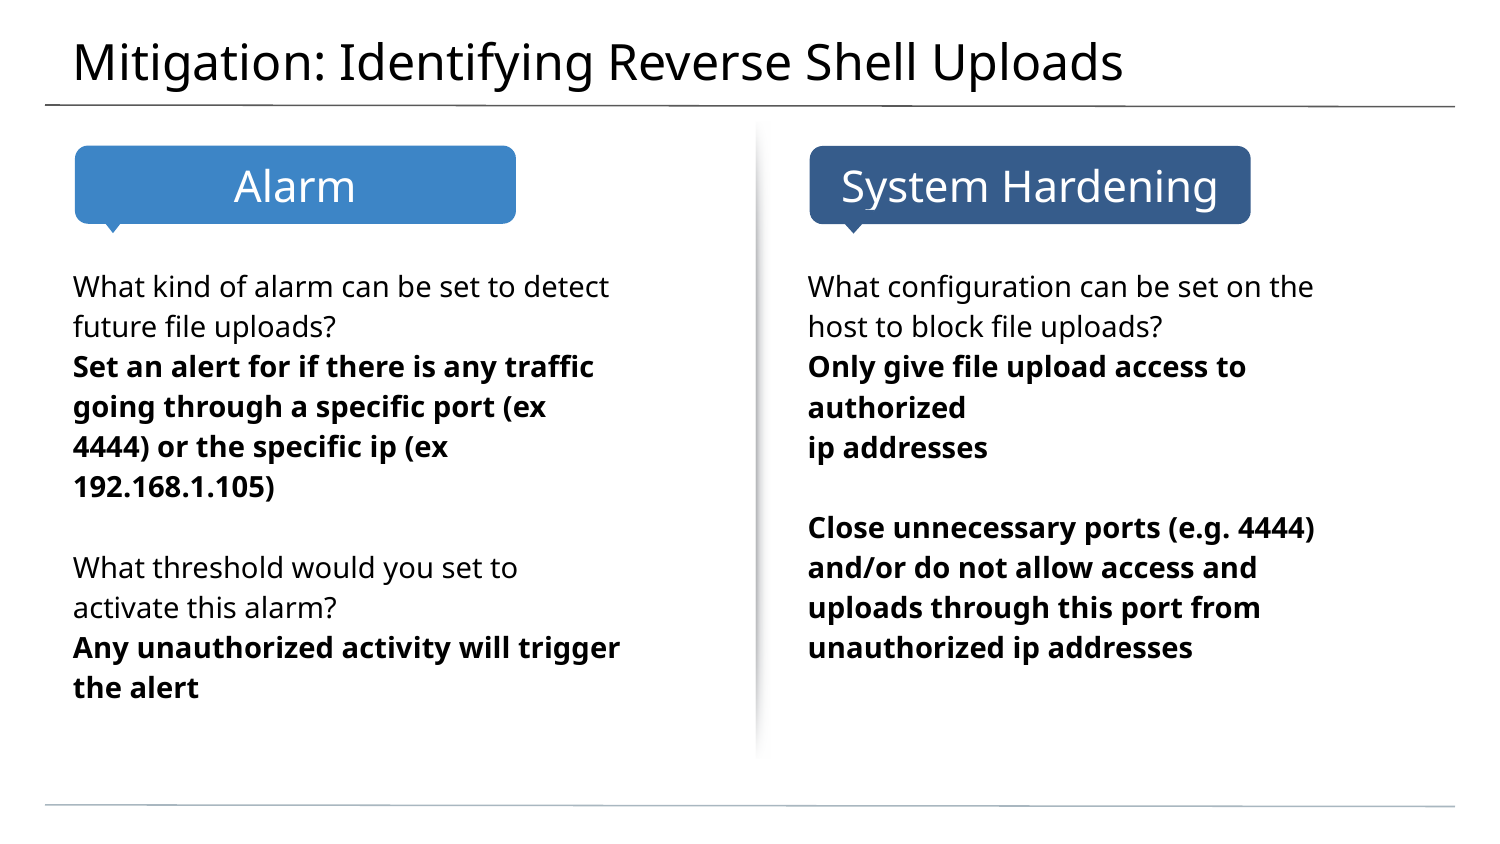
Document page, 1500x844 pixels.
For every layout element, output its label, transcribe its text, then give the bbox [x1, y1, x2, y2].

title Mitigation: Identifying Reverse Shell Uploads [0, 0, 1500, 88]
picture [703, 107, 839, 782]
subtitle What configuration can be set on the host to block file uploads? Only give file upload access to authorized ip addresses Close unnecessary ports (e.g. 4444) and/or do not allow access and uploads through this port from unauthorized ip addresses [732, 263, 1438, 805]
subtitle What kind of alarm can be set to detect future file uploads? Set an alert for if there is any traffic going through a specific port (ex 4444) or the specific ip (ex 192.168.1.105) What threshold would you set to activate this alarm? Any unauthorized activity will trigger the alert [0, 262, 704, 805]
